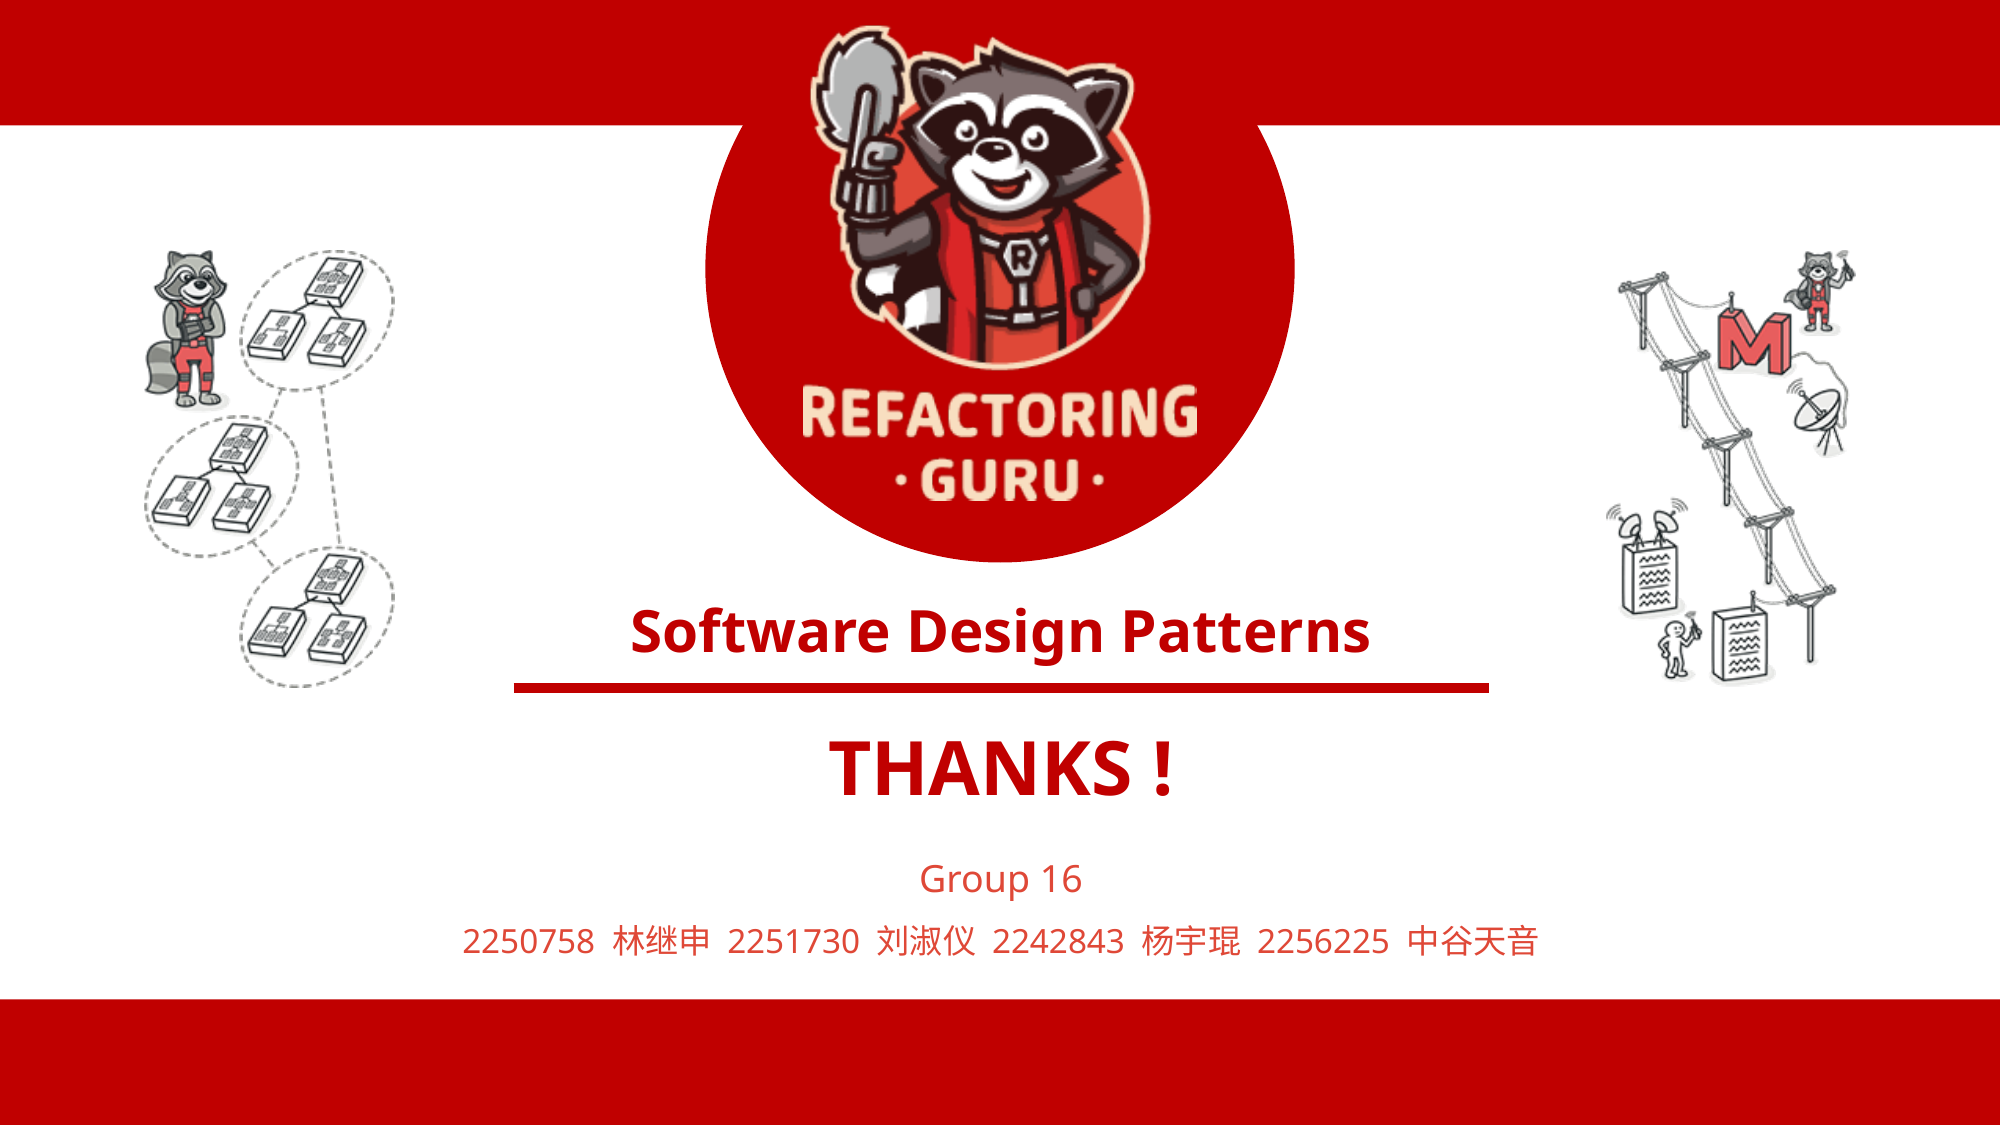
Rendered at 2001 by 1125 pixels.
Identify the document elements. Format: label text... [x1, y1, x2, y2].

text_box [817, 501, 1183, 564]
text_box [1197, 126, 1296, 489]
text_box Group 16 2250758 林继申 2251730 刘淑仪 2242843 杨宇琨 2256225 中谷天音 [2, 825, 2000, 968]
picture [803, 24, 1197, 501]
text_box [0, 998, 2000, 1125]
text_box [704, 126, 803, 489]
picture [144, 250, 395, 688]
text_box Software Design Patterns [513, 587, 1489, 672]
text_box [0, 0, 2000, 126]
text_box THANKS ! [513, 712, 1489, 818]
picture [1605, 250, 1856, 688]
